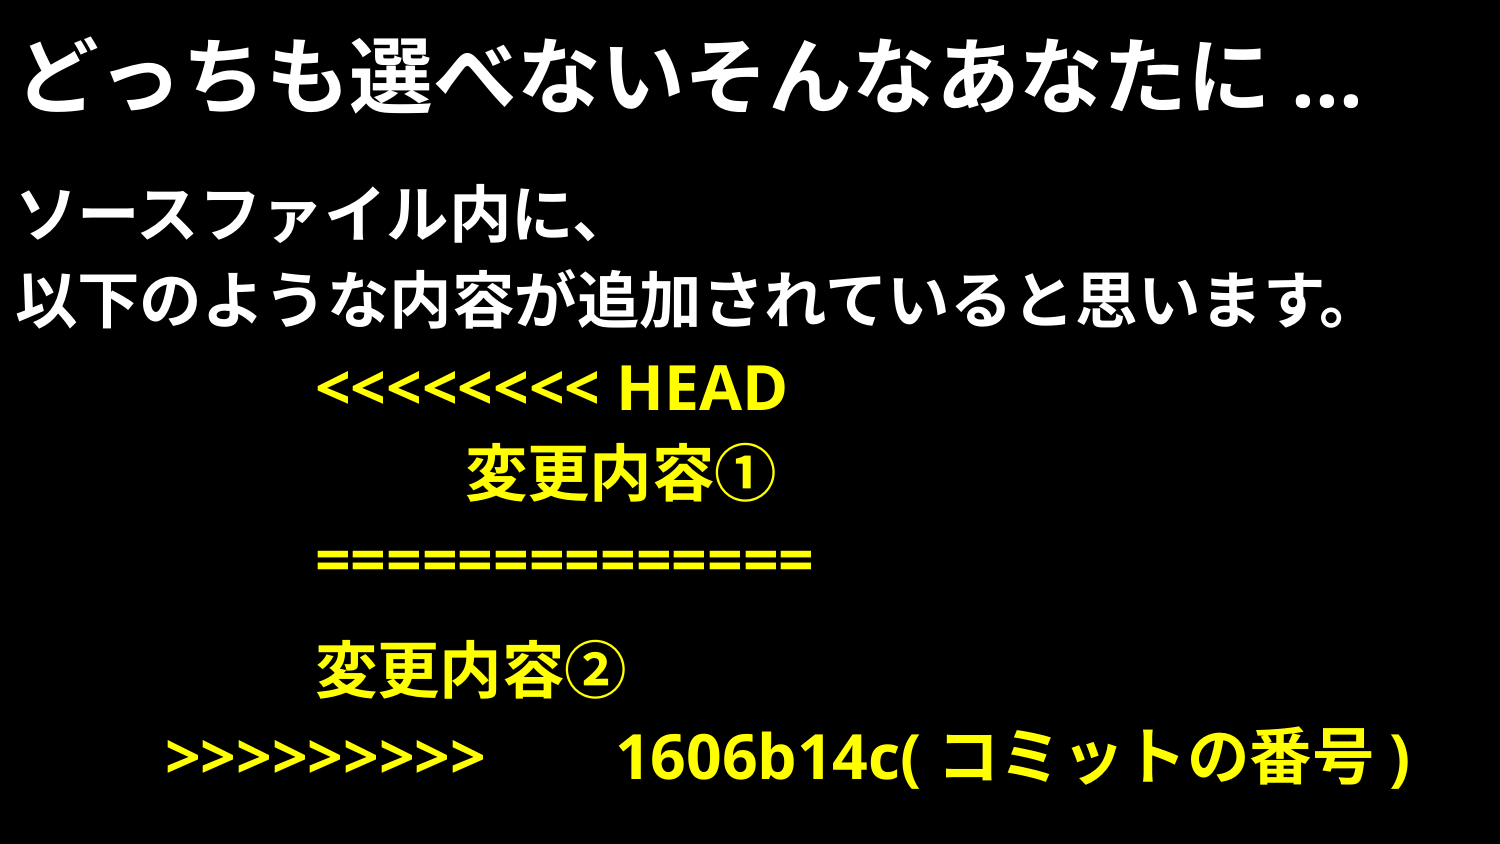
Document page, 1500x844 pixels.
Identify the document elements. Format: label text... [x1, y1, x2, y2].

list ソースファイル内に、 以下のような内容が追加されていると思います。 <<<<<<<< HEAD 変更内容① ============== 変更内容② >>>>>>>>> 1606b14c(コミットの番号) [0, 149, 1500, 844]
title どっちも選べないそんなあなたに... [0, 0, 1500, 149]
